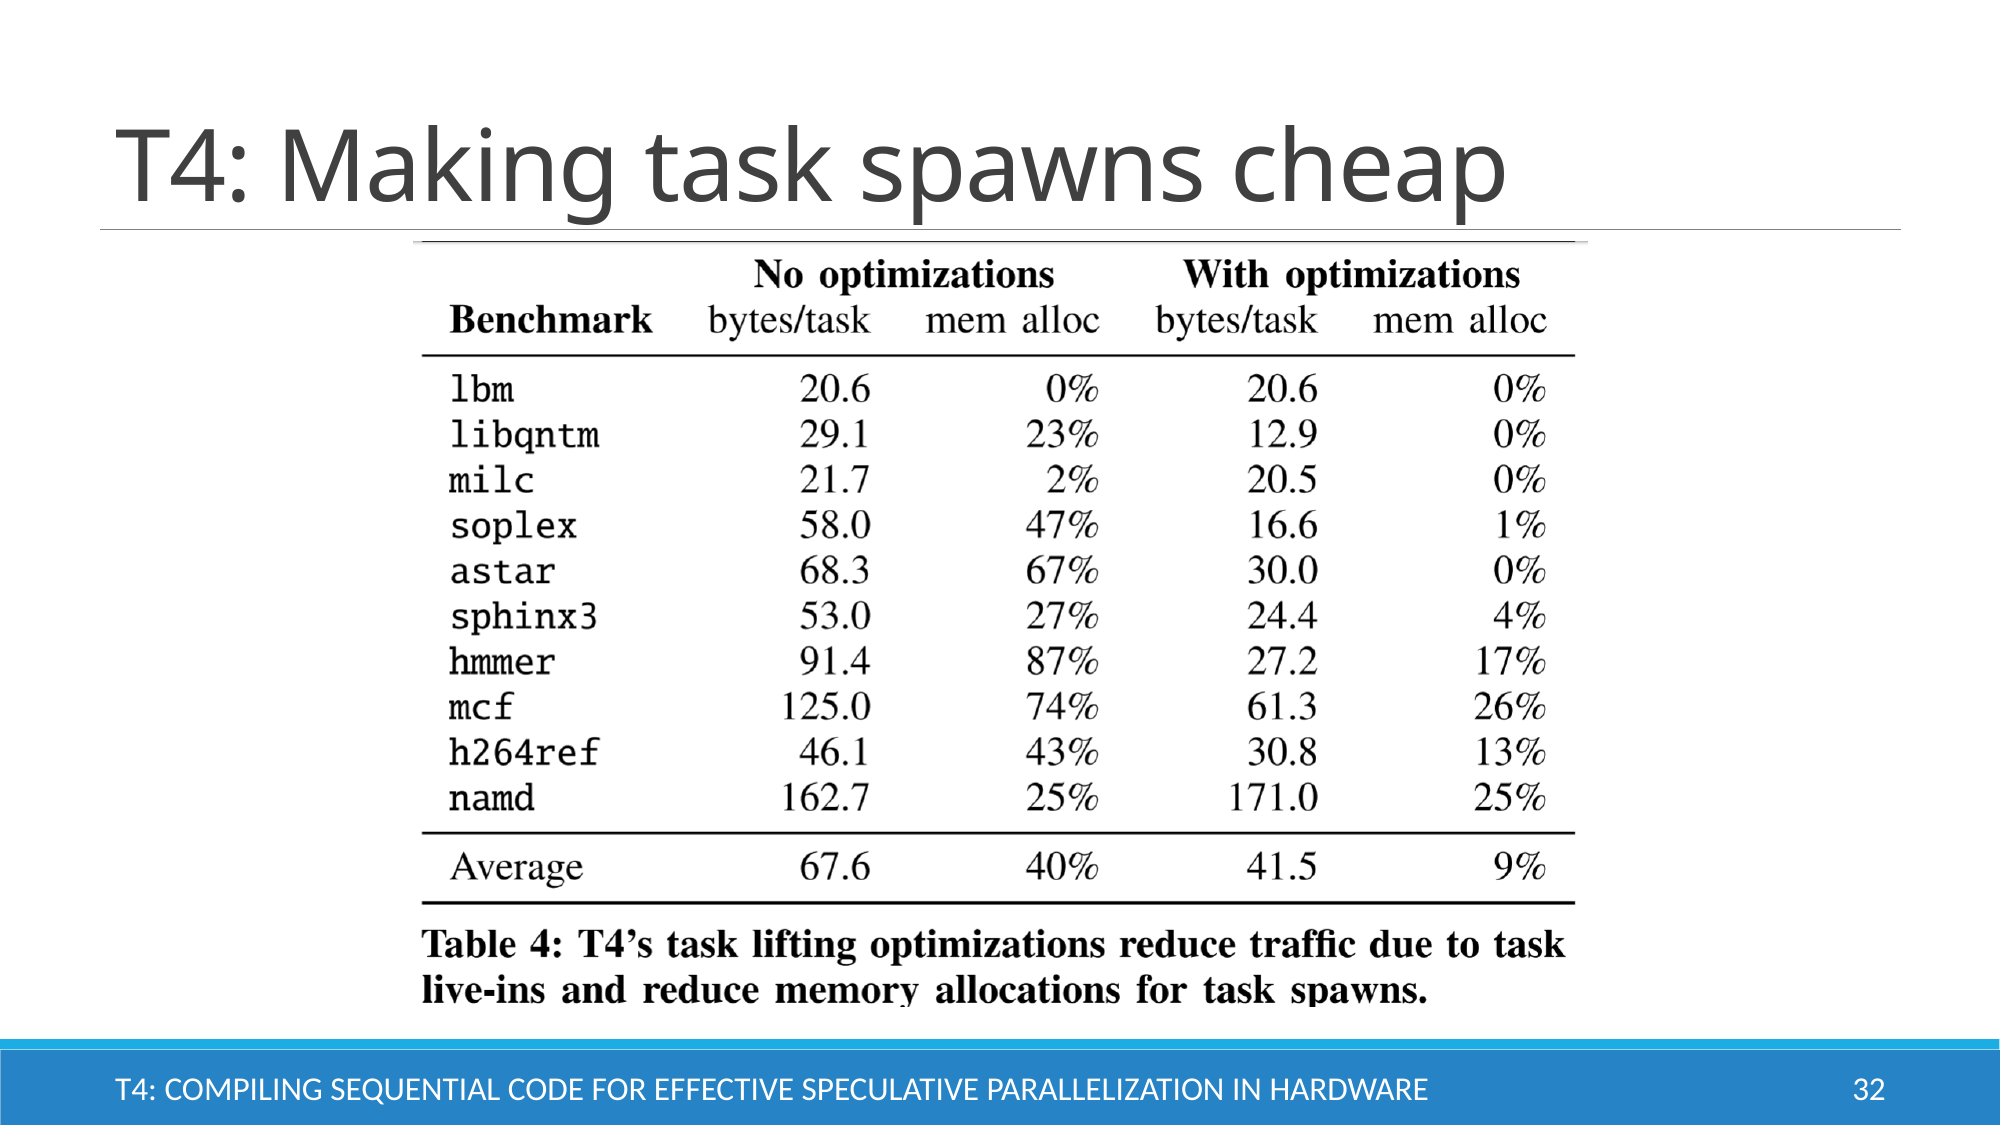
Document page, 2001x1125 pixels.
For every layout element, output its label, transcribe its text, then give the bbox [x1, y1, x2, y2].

slide_number 32 [1686, 1057, 1901, 1118]
footer T4: Compiling Sequential Code for Effective Speculative Parallelization in Hardware [100, 1057, 1686, 1118]
title T4: Making task spawns cheap [100, 81, 1901, 230]
picture [413, 241, 1588, 1007]
